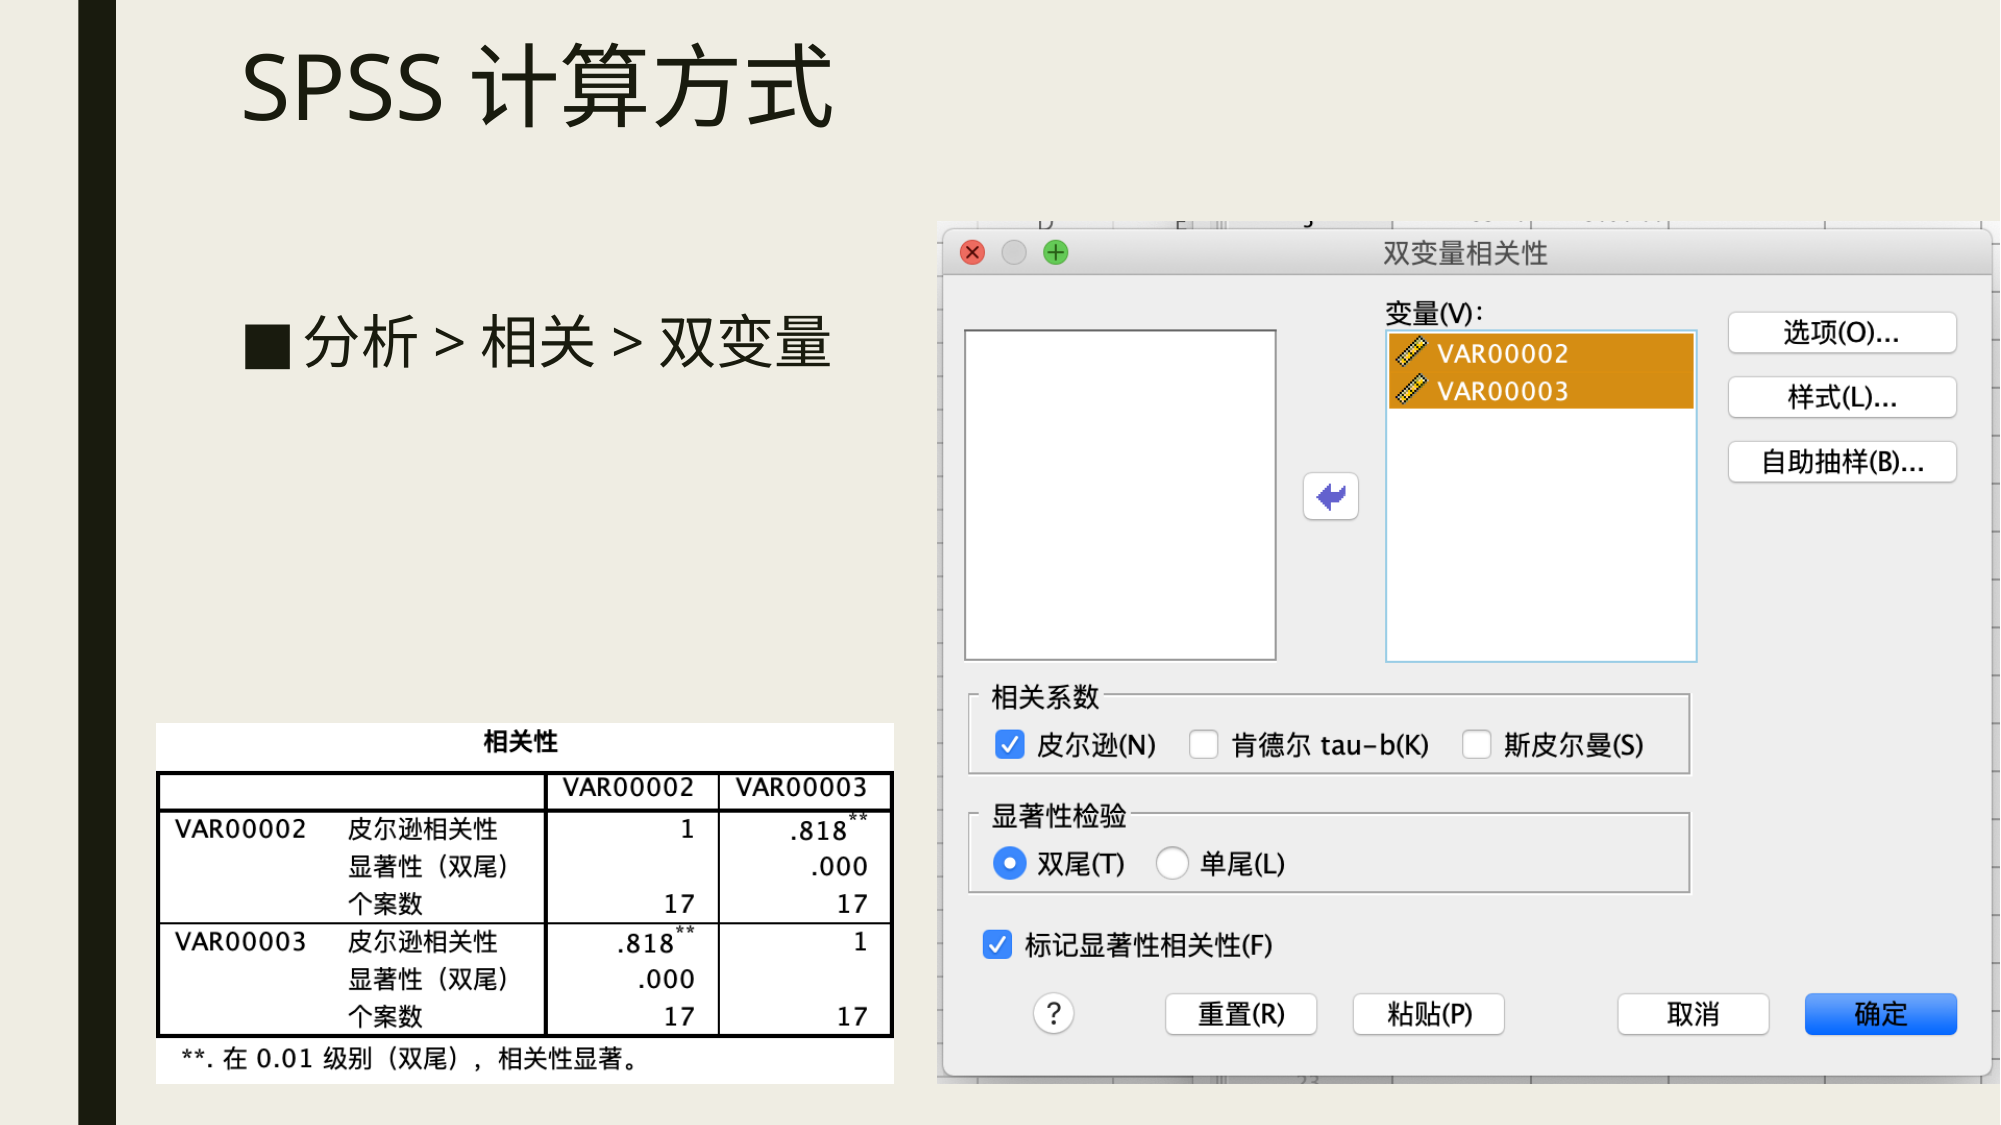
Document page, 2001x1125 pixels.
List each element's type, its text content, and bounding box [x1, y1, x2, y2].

picture [156, 723, 894, 1084]
picture [937, 221, 2000, 1084]
title SPSS计算方式 [225, 35, 1800, 279]
list 分析>相关>双变量 [225, 283, 937, 872]
